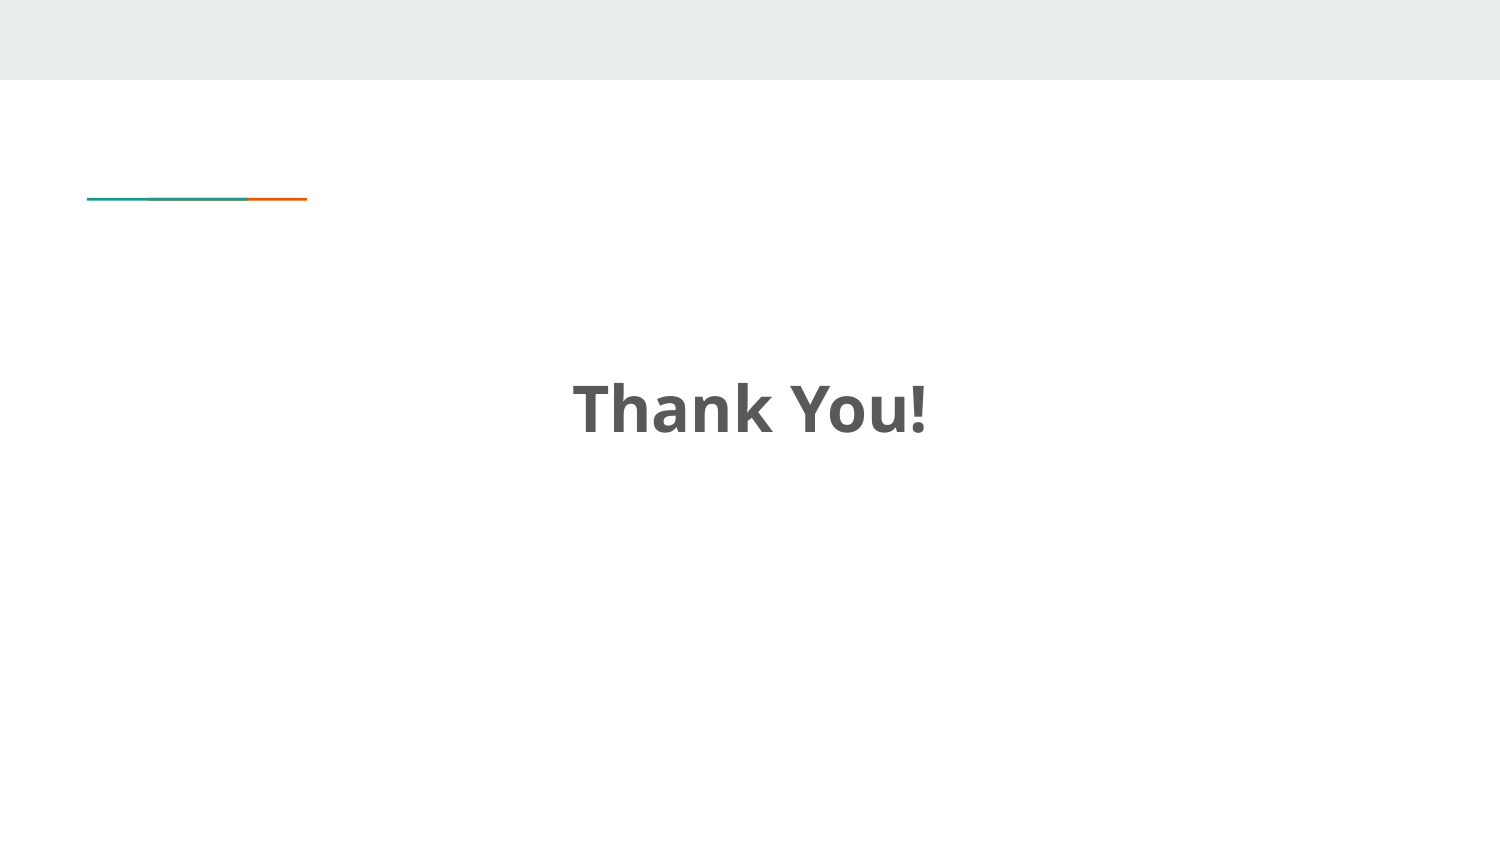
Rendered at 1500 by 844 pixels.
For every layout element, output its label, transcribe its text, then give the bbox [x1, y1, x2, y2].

list Thank You! [119, 341, 1381, 712]
